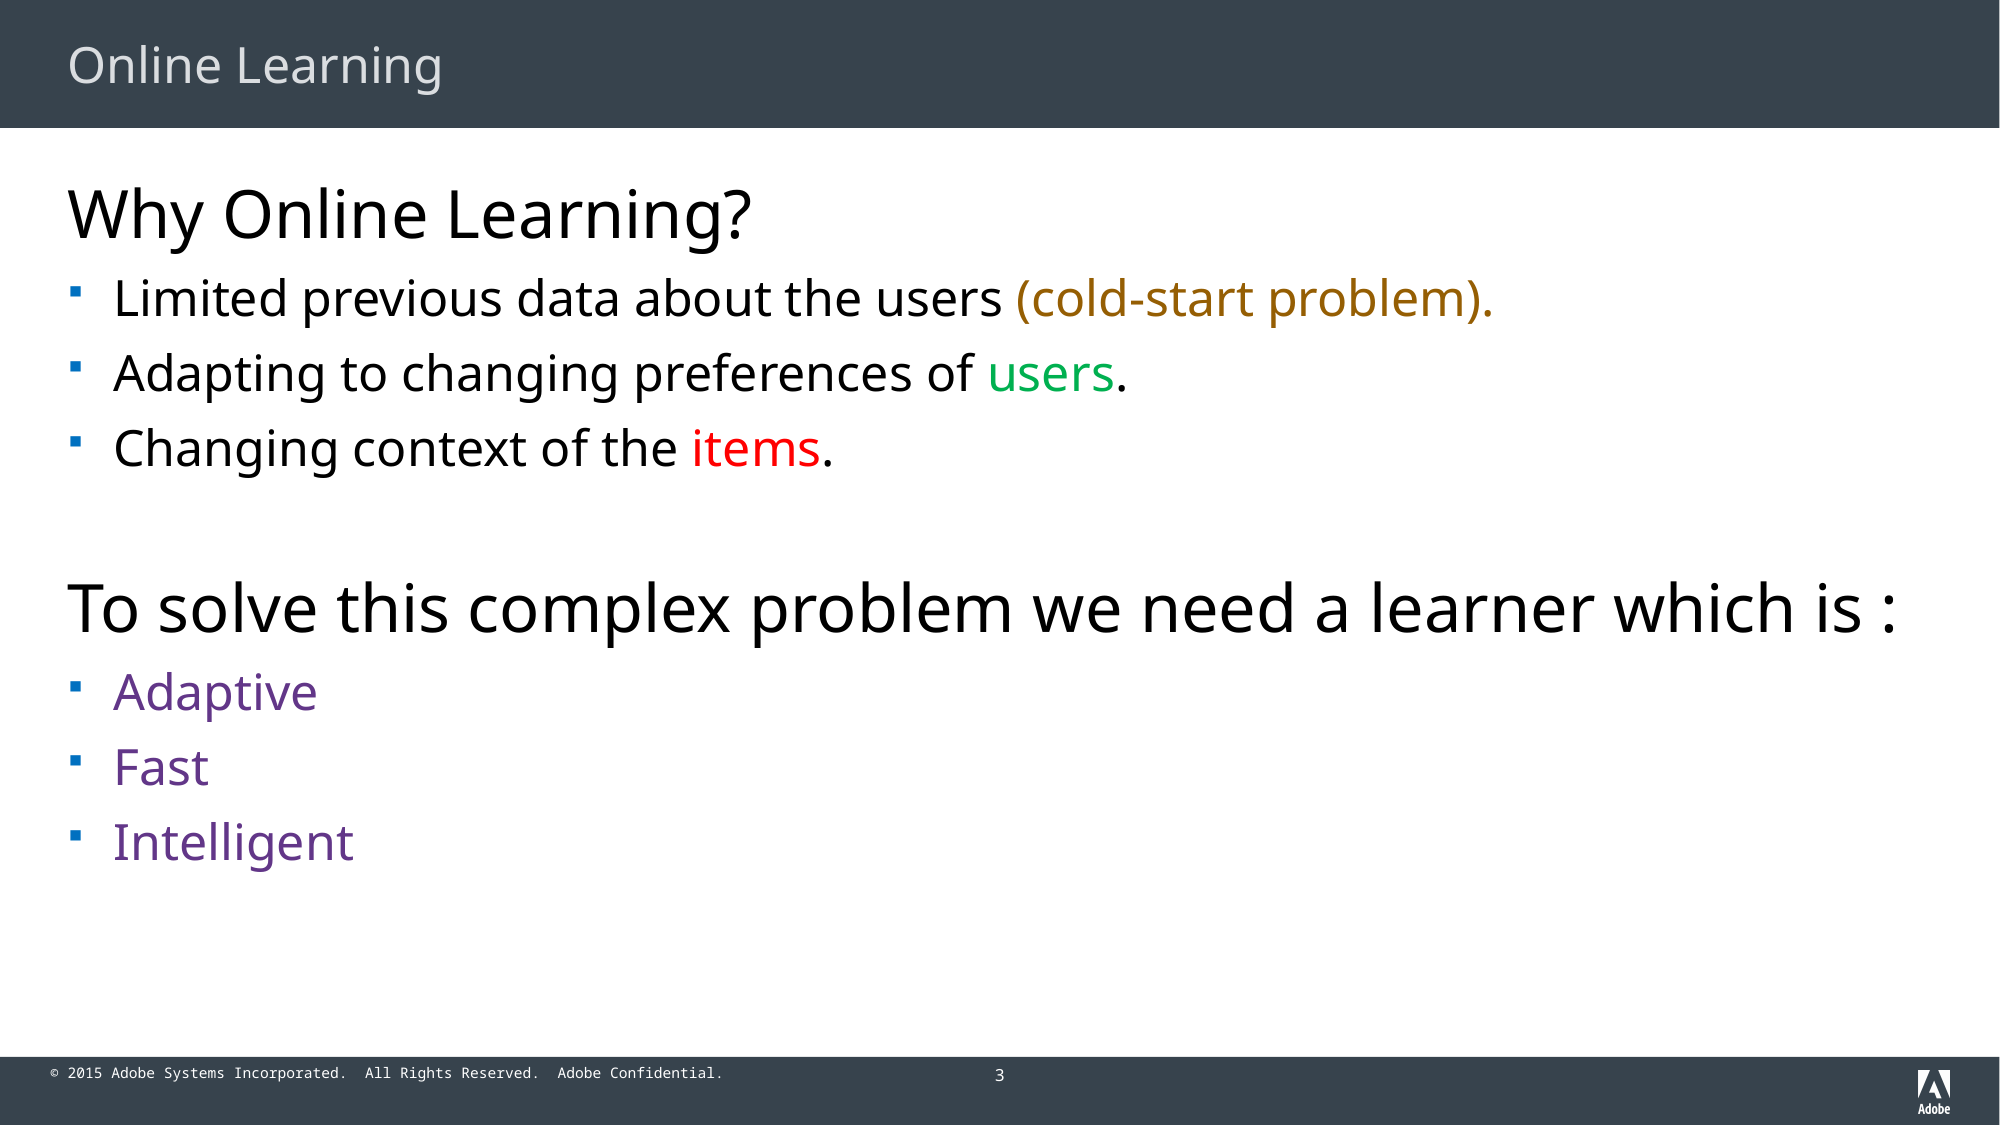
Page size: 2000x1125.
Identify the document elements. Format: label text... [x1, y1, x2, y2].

list Why Online Learning? Limited previous data about the users (cold-start problem). Adapting to changing preferences of users. Changing context of the items. To solve this complex problem we need a learner which is : Adaptive Fast Intelligent [49, 162, 1950, 1013]
slide_number 3 [916, 1062, 1083, 1091]
title Online Learning [49, 30, 1950, 98]
picture [1918, 1070, 1950, 1114]
